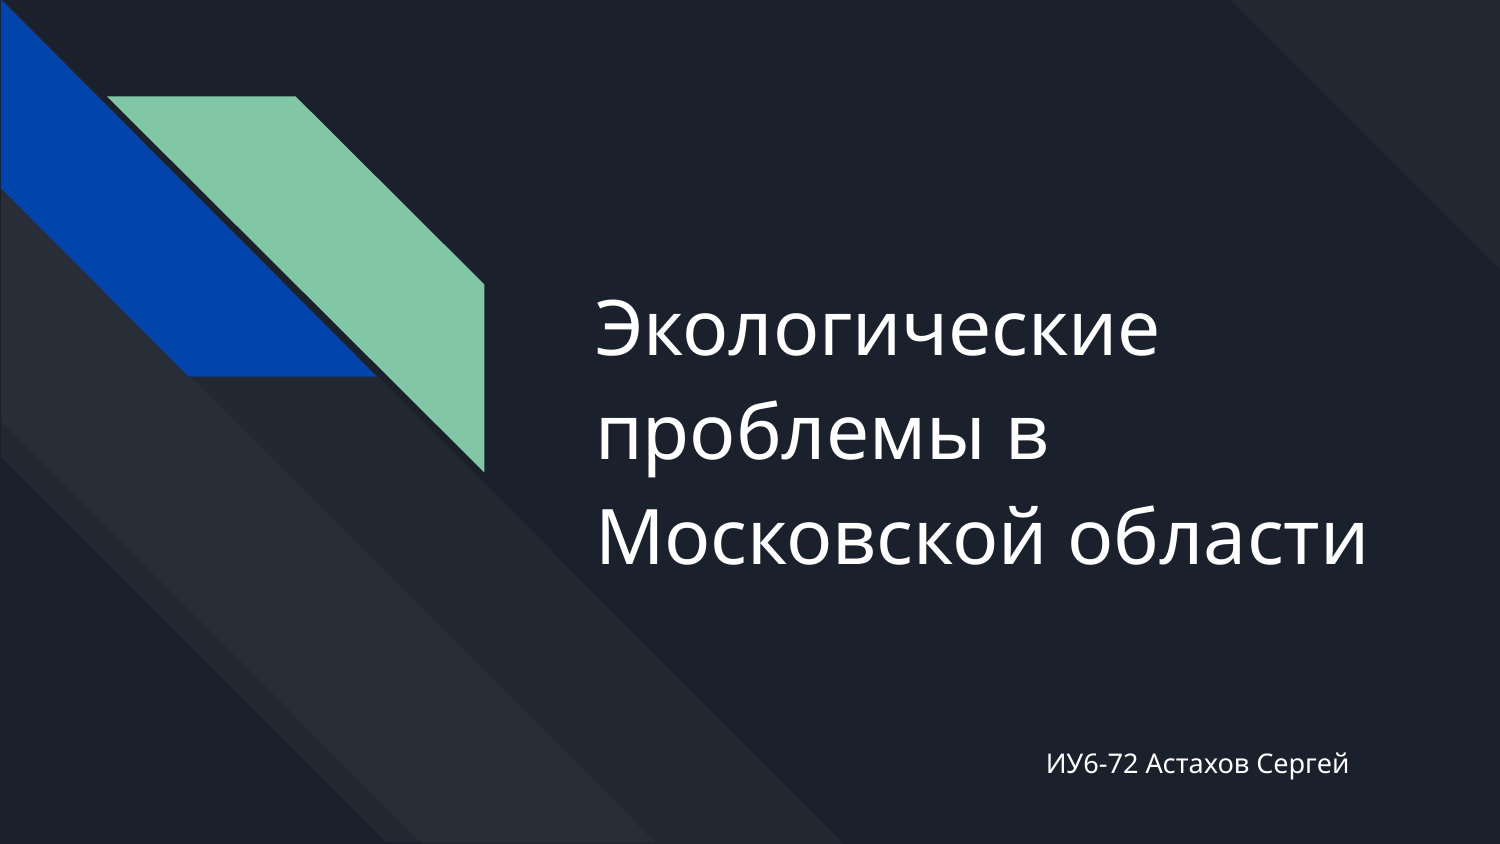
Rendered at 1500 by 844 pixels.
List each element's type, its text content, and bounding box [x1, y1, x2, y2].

title Экологические проблемы в Московской области [580, 258, 1404, 629]
subtitle ИУ6-72 Астахов Сергей [1030, 729, 1404, 803]
